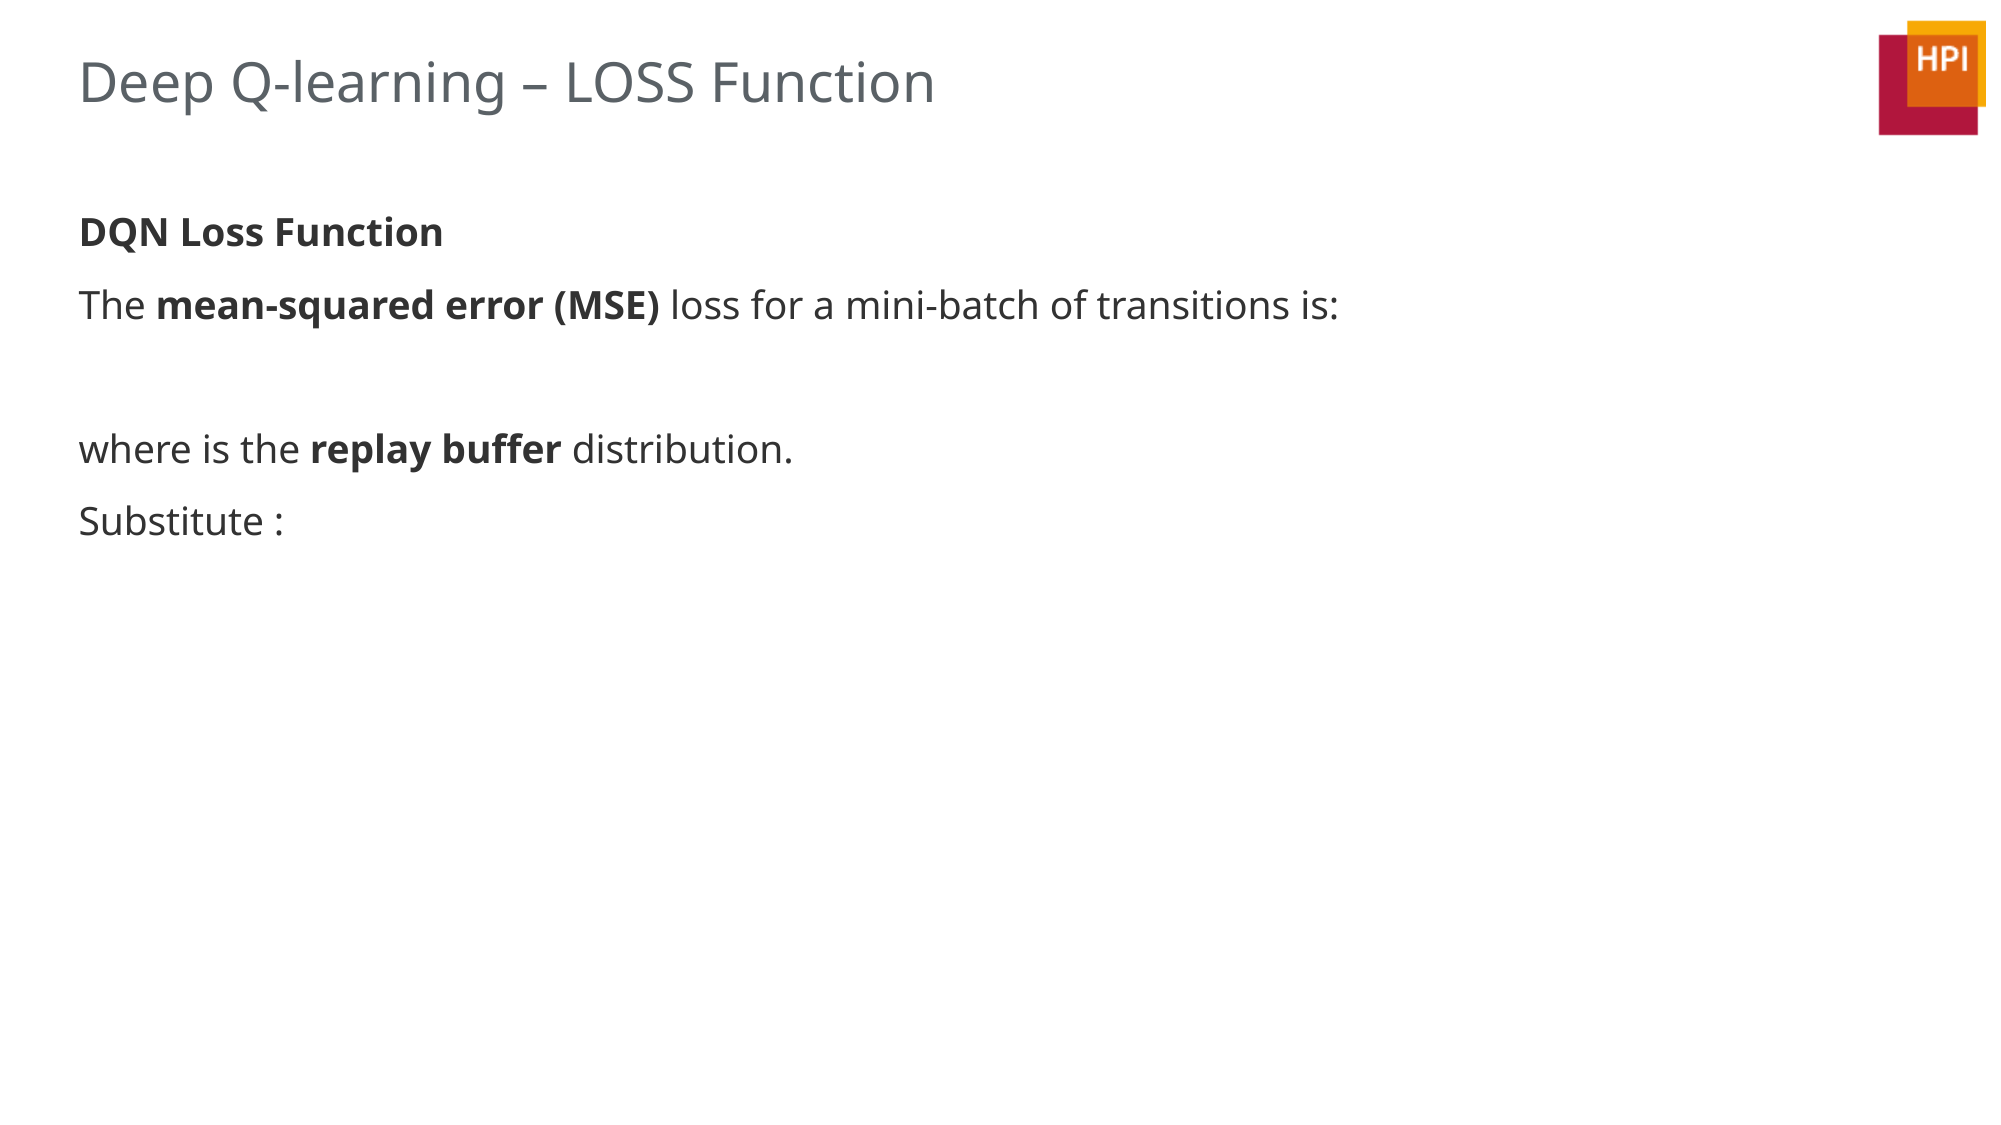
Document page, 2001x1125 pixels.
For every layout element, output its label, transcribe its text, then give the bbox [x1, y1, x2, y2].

title Deep Q-learning – LOSS Function [78, 23, 1583, 115]
picture [1873, 18, 1986, 140]
